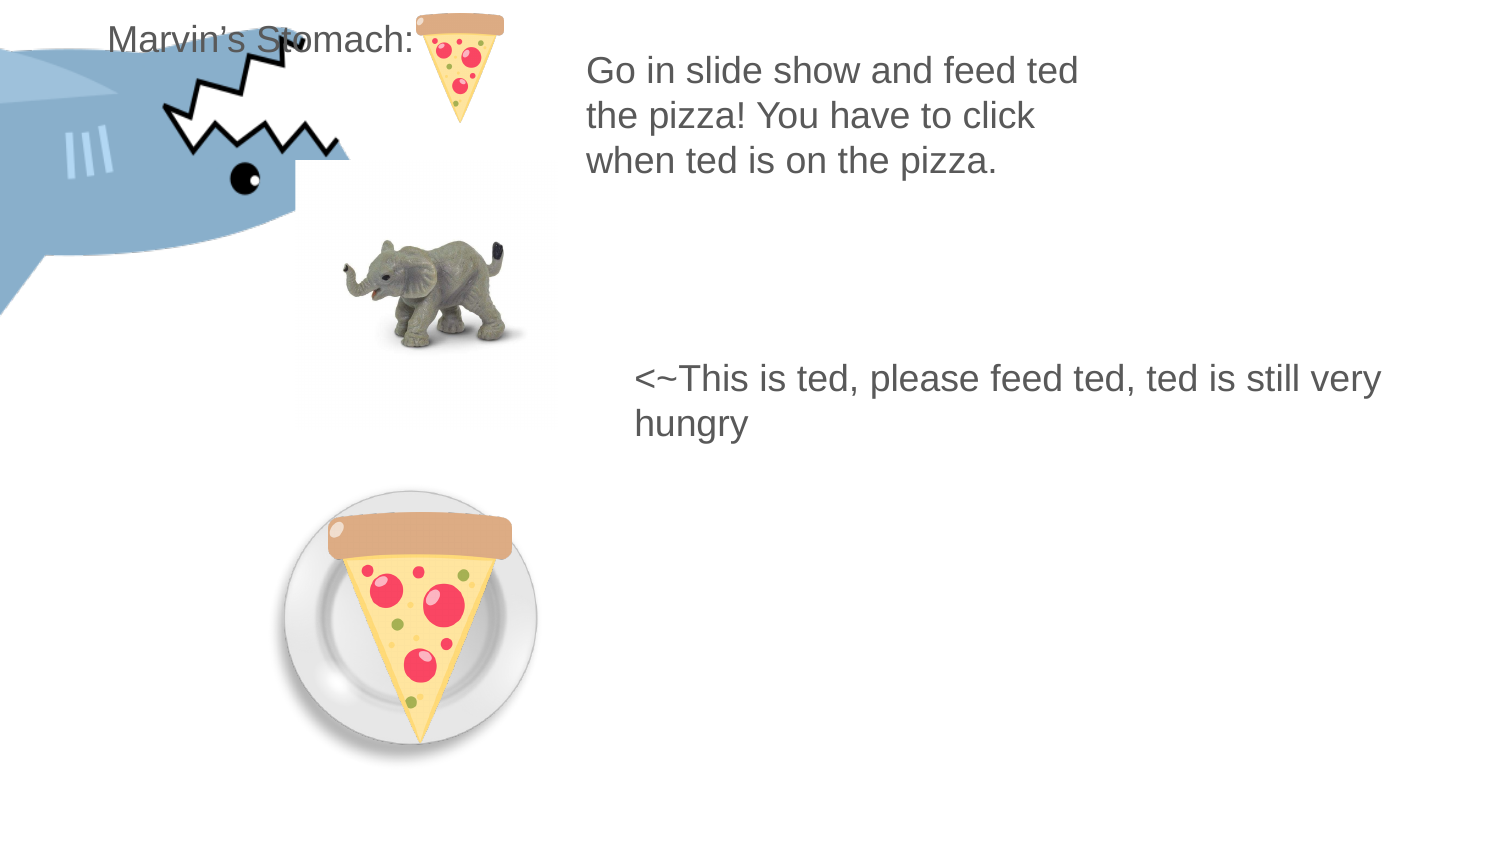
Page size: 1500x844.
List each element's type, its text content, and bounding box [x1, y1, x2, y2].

picture [0, 0, 583, 791]
text_box Go in slide show and feed ted the pizza! You have to click when ted is on the pizza. [570, 31, 1100, 105]
text_box <~This is ted, please feed ted, ted is still very hungry [619, 339, 1468, 460]
